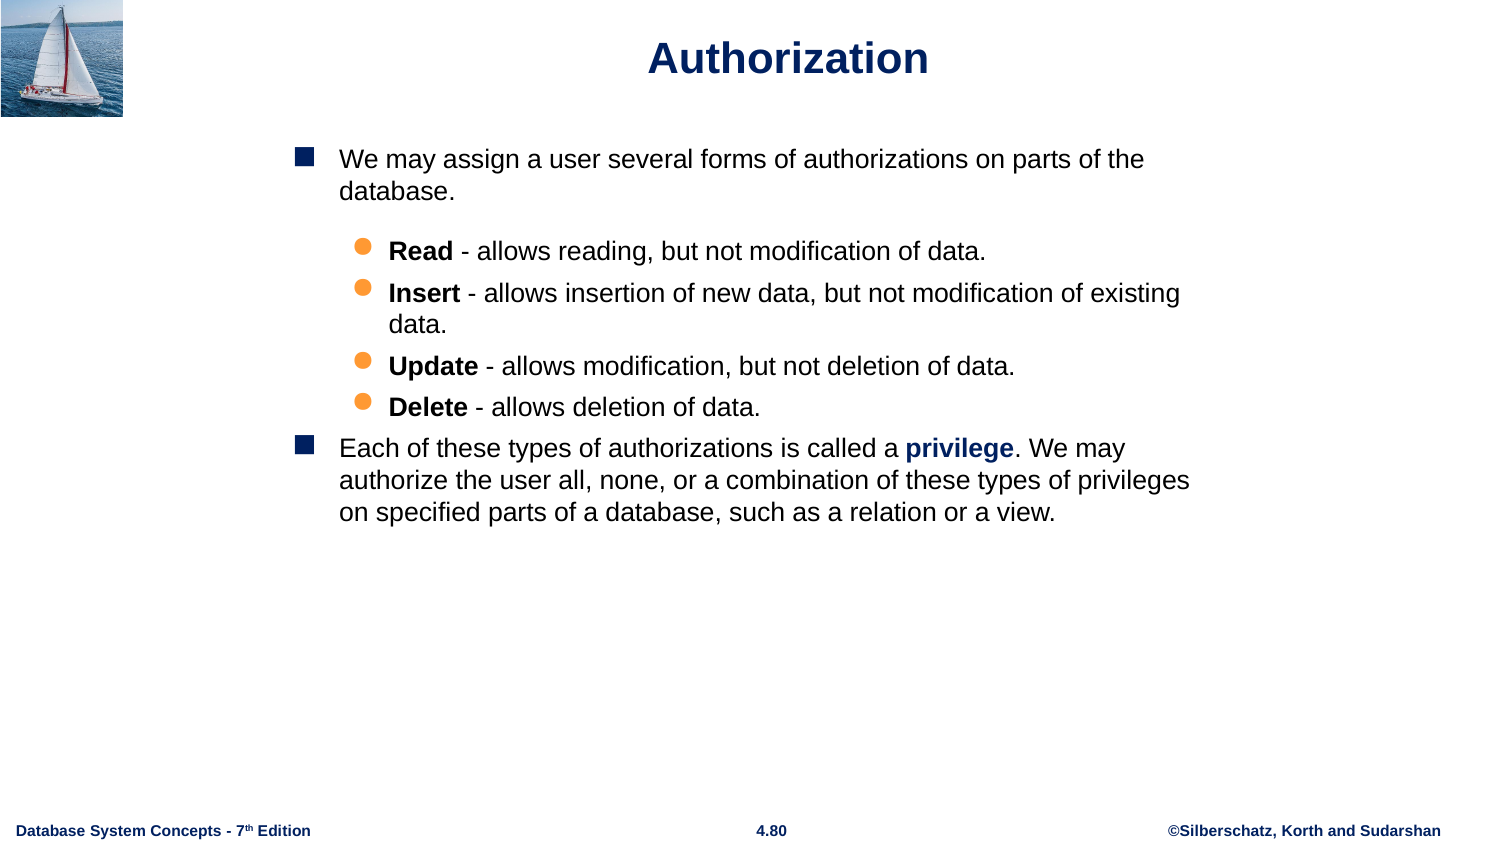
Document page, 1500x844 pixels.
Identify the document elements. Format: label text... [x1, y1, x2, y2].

picture [0, 0, 123, 117]
title Authorization [125, 14, 1452, 90]
list We may assign a user several forms of authorizations on parts of the database. Read - allows reading, but not modification of data. Insert - allows insertion of new data, but not modification of existing data. Update - allows modification, but not deletion of data. Delete - allows deletion of data. Each of these types of authorizations is called a privilege. We may authorize the user all, none, or a combination of these types of privileges on specified parts of a database, such as a relation or a view. [282, 134, 1219, 720]
